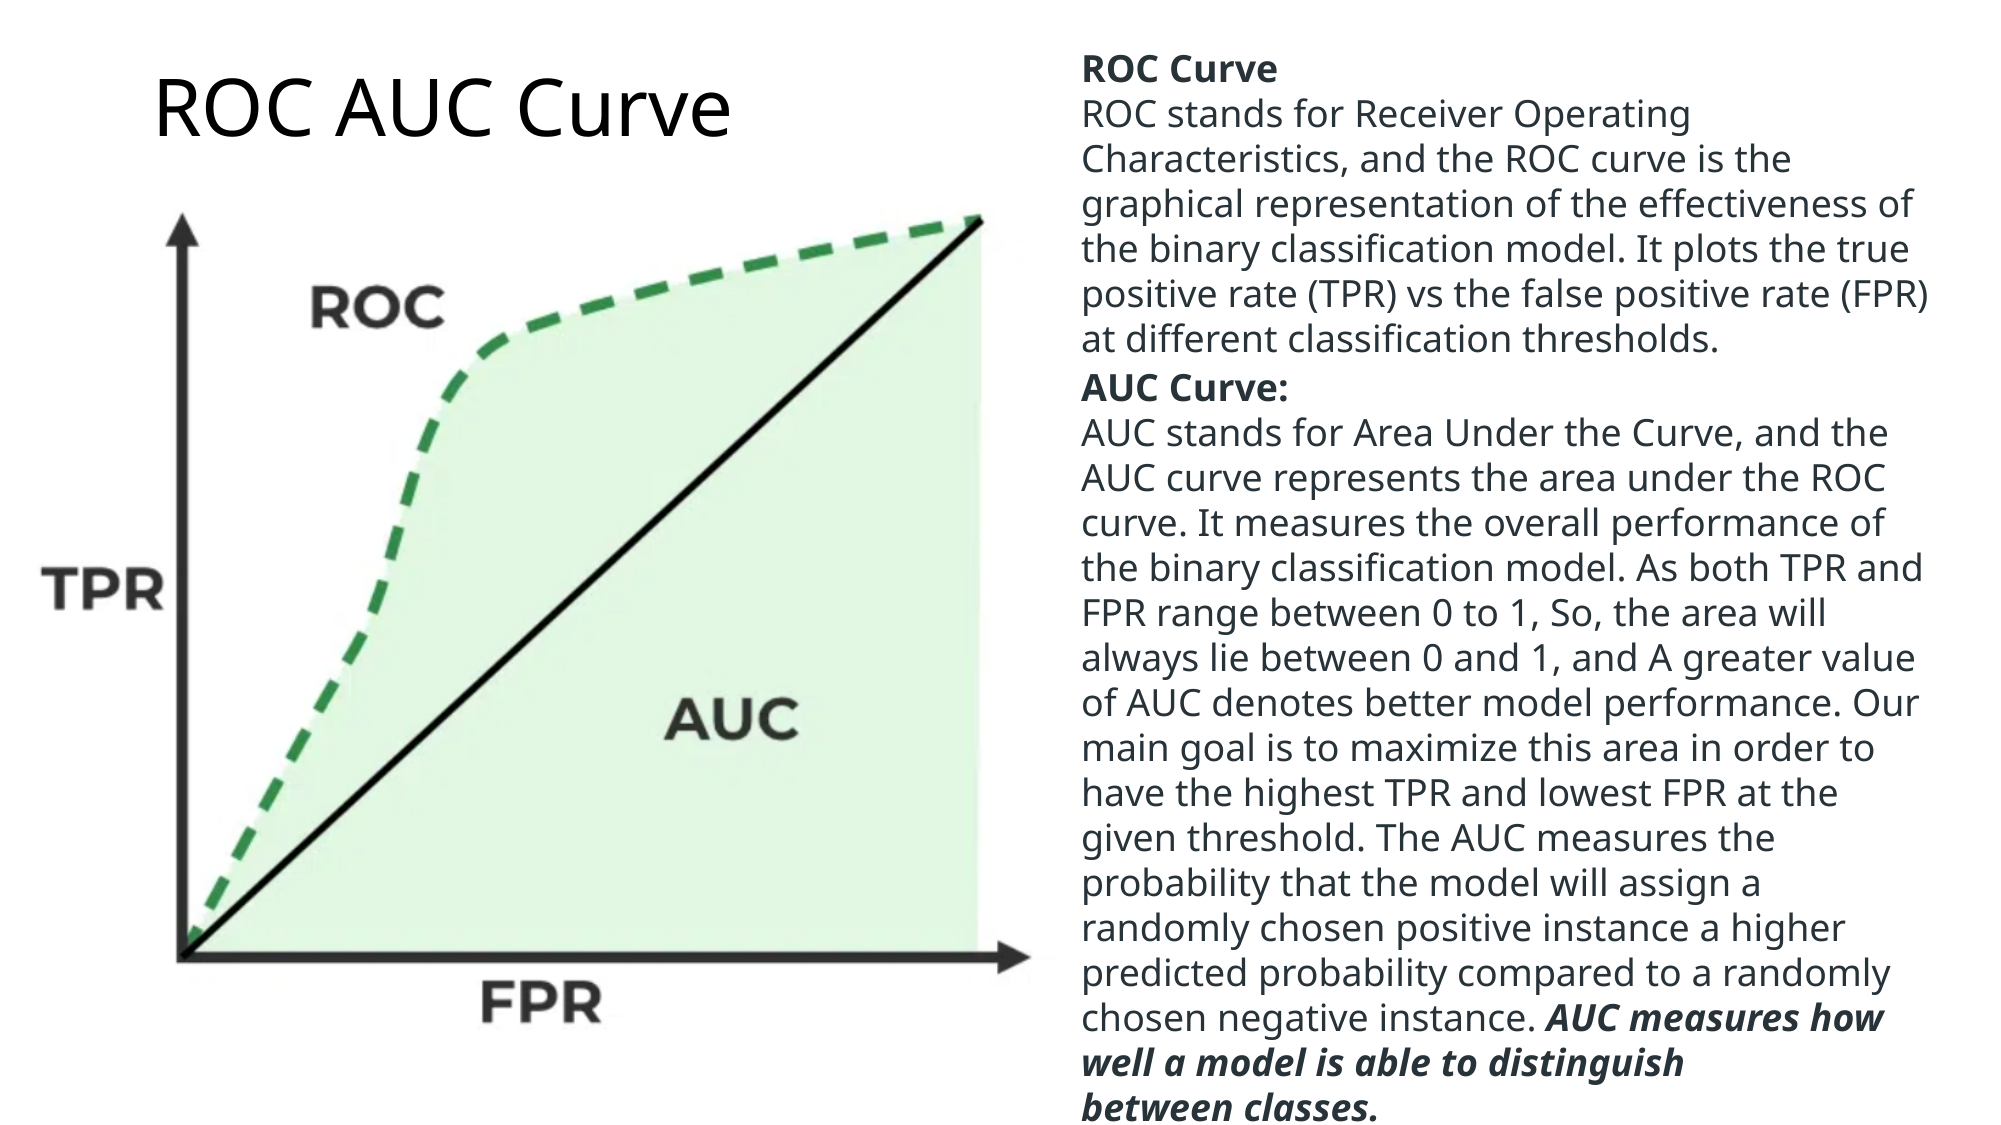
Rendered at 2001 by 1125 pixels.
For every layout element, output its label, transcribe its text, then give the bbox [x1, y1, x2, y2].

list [20, 161, 1067, 1032]
title ROC AUC Curve [137, 59, 1066, 161]
text_box AUC Curve: AUC stands for Area Under the Curve, and the AUC curve represents the area under the ROC curve. It measures the overall performance of the binary classification model. As both TPR and FPR range between 0 to 1, So, the area will always lie between 0 and 1, and A greater value of AUC denotes better model performance. Our main goal is to maximize this area in order to have the highest TPR and lowest FPR at the given threshold. The AUC measures the probability that the model will assign a randomly chosen positive instance a higher predicted probability compared to a randomly chosen negative instance. AUC measures how well a model is able to distinguish between classes. [1066, 356, 1941, 1125]
text_box ROC Curve ROC stands for Receiver Operating Characteristics, and the ROC curve is the graphical representation of the effectiveness of the binary classification model. It plots the true positive rate (TPR) vs the false positive rate (FPR) at different classification thresholds. [1066, 37, 1957, 413]
